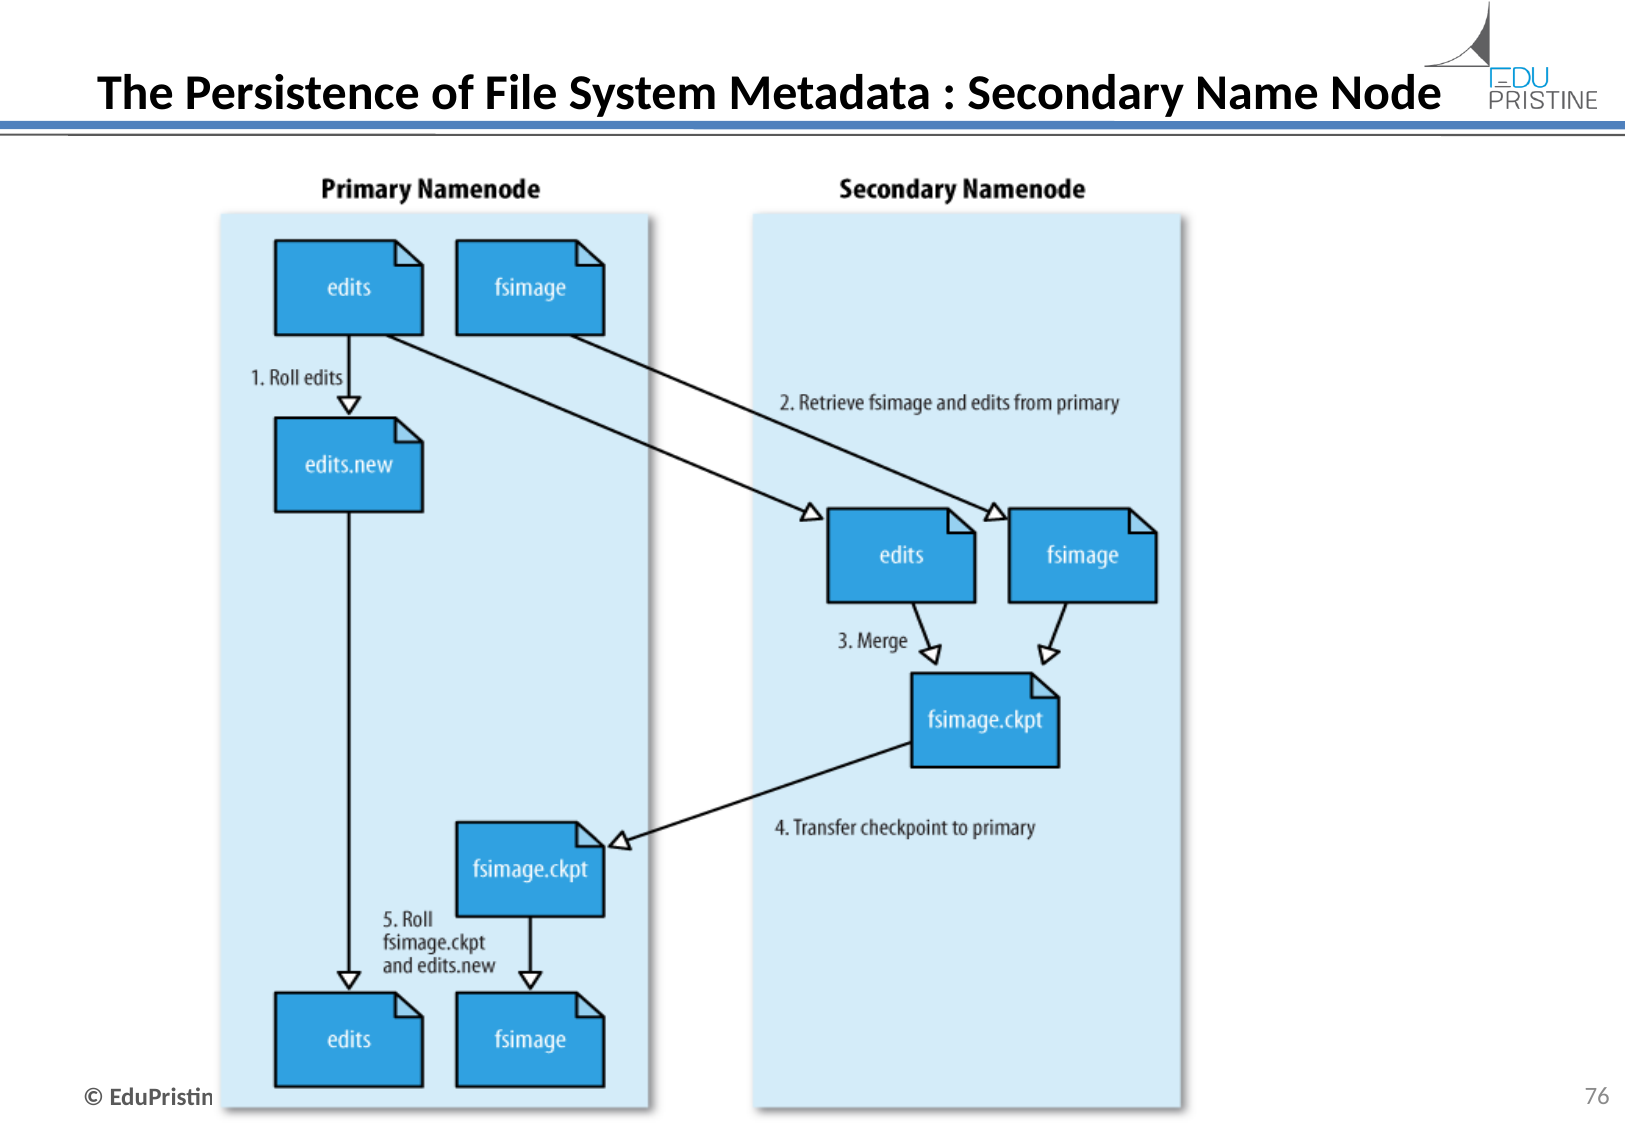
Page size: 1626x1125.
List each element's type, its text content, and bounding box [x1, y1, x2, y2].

picture [212, 174, 1201, 1125]
picture [1572, 1, 1597, 109]
title The Persistence of File System Metadata : Secondary Name Node [89, 0, 1572, 127]
slide_number 75 [1543, 1065, 1625, 1125]
